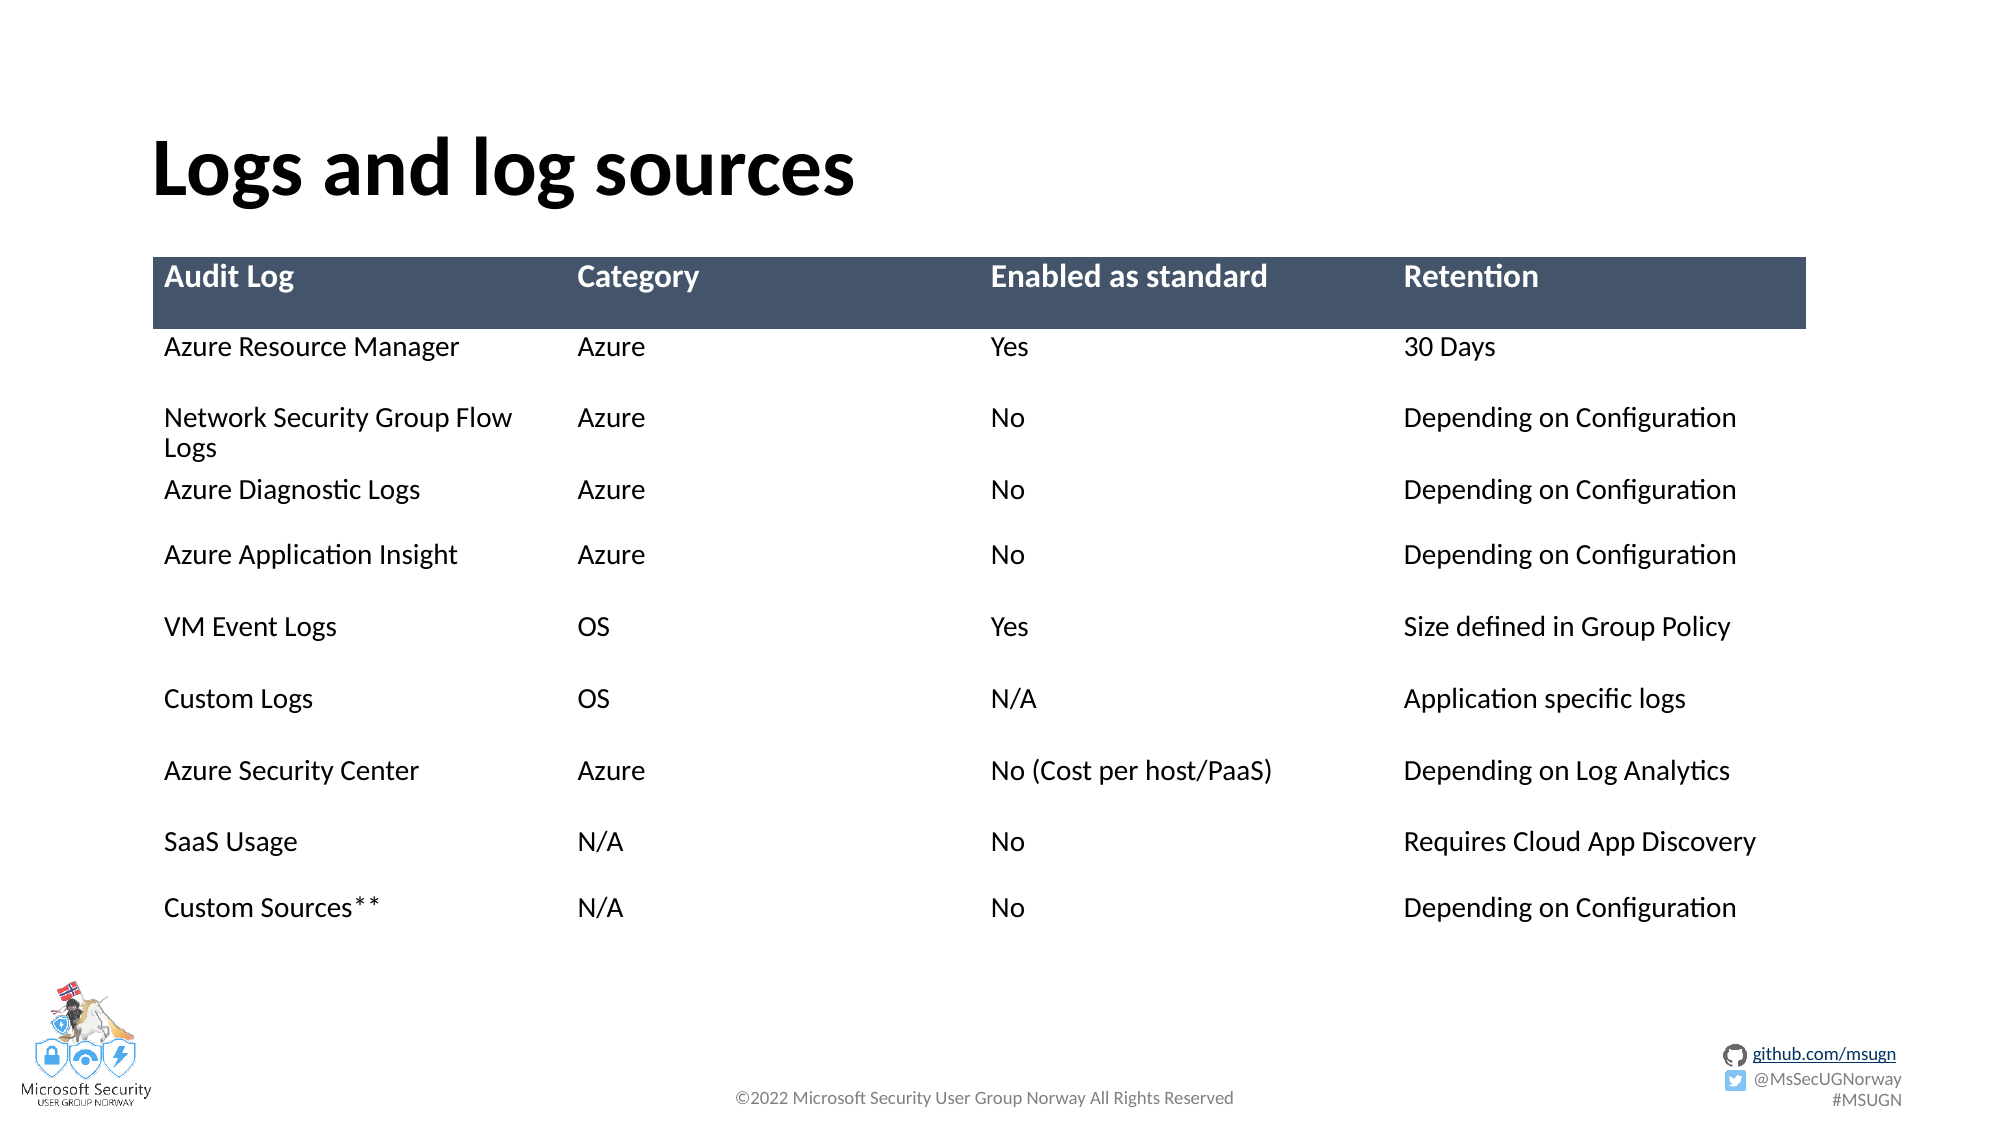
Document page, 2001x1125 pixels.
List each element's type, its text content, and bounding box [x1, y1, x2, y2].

table_cell Azure Diagnostic Logs [153, 472, 566, 537]
table_cell Azure Security Center [153, 752, 566, 824]
table_cell Depending on Configuration [1393, 890, 1806, 942]
table_cell No (Cost per host/PaaS) [980, 752, 1393, 824]
table_cell Network Security Group Flow Logs [153, 400, 566, 472]
table_cell N/A [980, 681, 1393, 752]
table_cell OS [566, 609, 980, 681]
table_cell No [980, 472, 1393, 537]
table_cell No [980, 890, 1393, 942]
table_cell Custom Logs [153, 681, 566, 752]
table_cell Yes [980, 609, 1393, 681]
table_cell N/A [566, 890, 980, 942]
text_box Generation 1 [1725, 1070, 1746, 1091]
table_cell No [980, 400, 1393, 472]
table_cell Azure Application Insight [153, 537, 566, 609]
table_cell OS [566, 681, 980, 752]
table_cell 30 Days (AAD P1) [1723, 1043, 1747, 1067]
table_cell N/A [566, 824, 980, 890]
table_cell Depending on Configuration [1393, 472, 1806, 537]
table_cell No [980, 537, 1393, 609]
table_header Category [566, 257, 980, 329]
table_cell Depending on Configuration [1393, 537, 1806, 609]
table_cell Requires Cloud App Discovery [1393, 824, 1806, 890]
title Logs and log sources [137, 59, 1863, 278]
table_cell Azure [566, 329, 980, 400]
table_cell 30 Days [1393, 329, 1806, 400]
table_cell Azure [566, 537, 980, 609]
table_cell Application specific logs [1393, 681, 1806, 752]
table_cell Azure [566, 400, 980, 472]
table_cell No [980, 824, 1393, 890]
table_cell Depending on Log Analytics [1393, 752, 1806, 824]
table_cell Azure [566, 752, 980, 824]
table_cell Size defined in Group Policy [1393, 609, 1806, 681]
table_cell Azure Resource Manager [153, 329, 566, 400]
table_header Audit Log [153, 257, 566, 329]
table_cell Custom Sources** [153, 890, 566, 942]
table_header Enabled as standard [980, 257, 1393, 329]
table_cell SaaS Usage [153, 824, 566, 890]
table_cell Azure [566, 472, 980, 537]
table_cell Yes [980, 329, 1393, 400]
table_header Retention [1393, 257, 1806, 329]
table_cell VM Event Logs [153, 609, 566, 681]
table_cell Depending on Configuration [1393, 400, 1806, 472]
